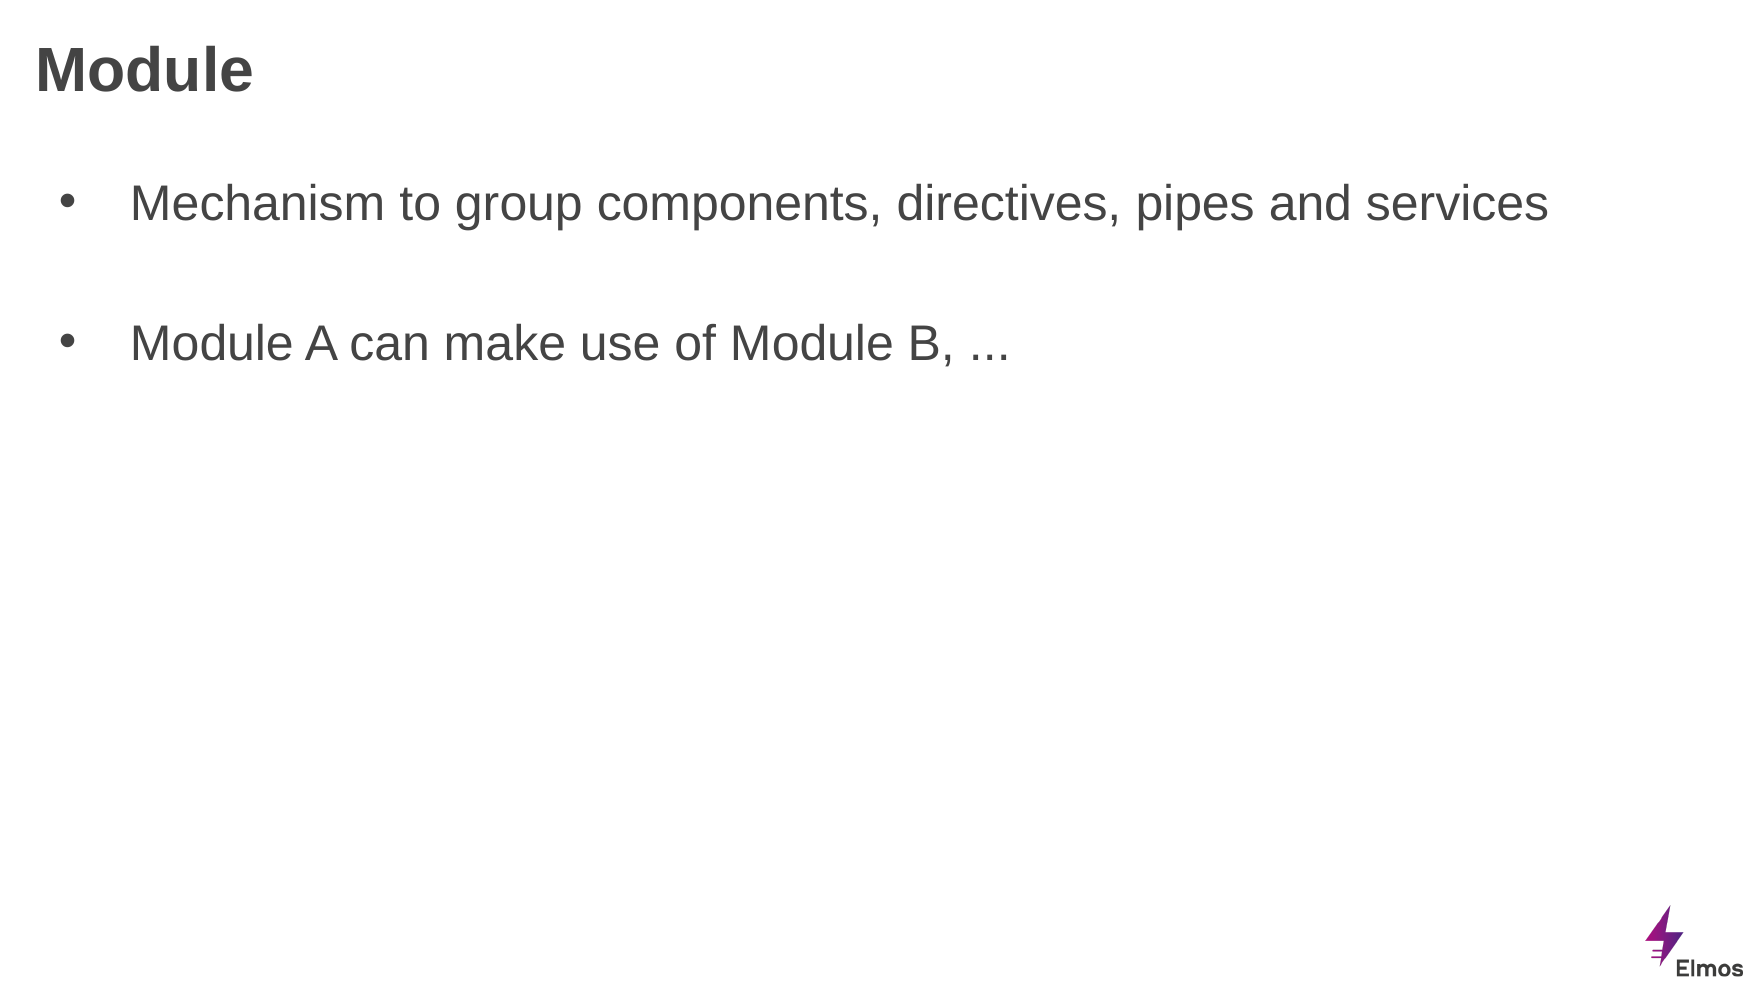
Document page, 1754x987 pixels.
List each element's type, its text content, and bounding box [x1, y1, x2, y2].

title Module [35, 29, 1721, 133]
list Mechanism to group components, directives, pipes and services Module A can make use of Module B, ... [59, 170, 1721, 958]
picture [1645, 905, 1743, 977]
